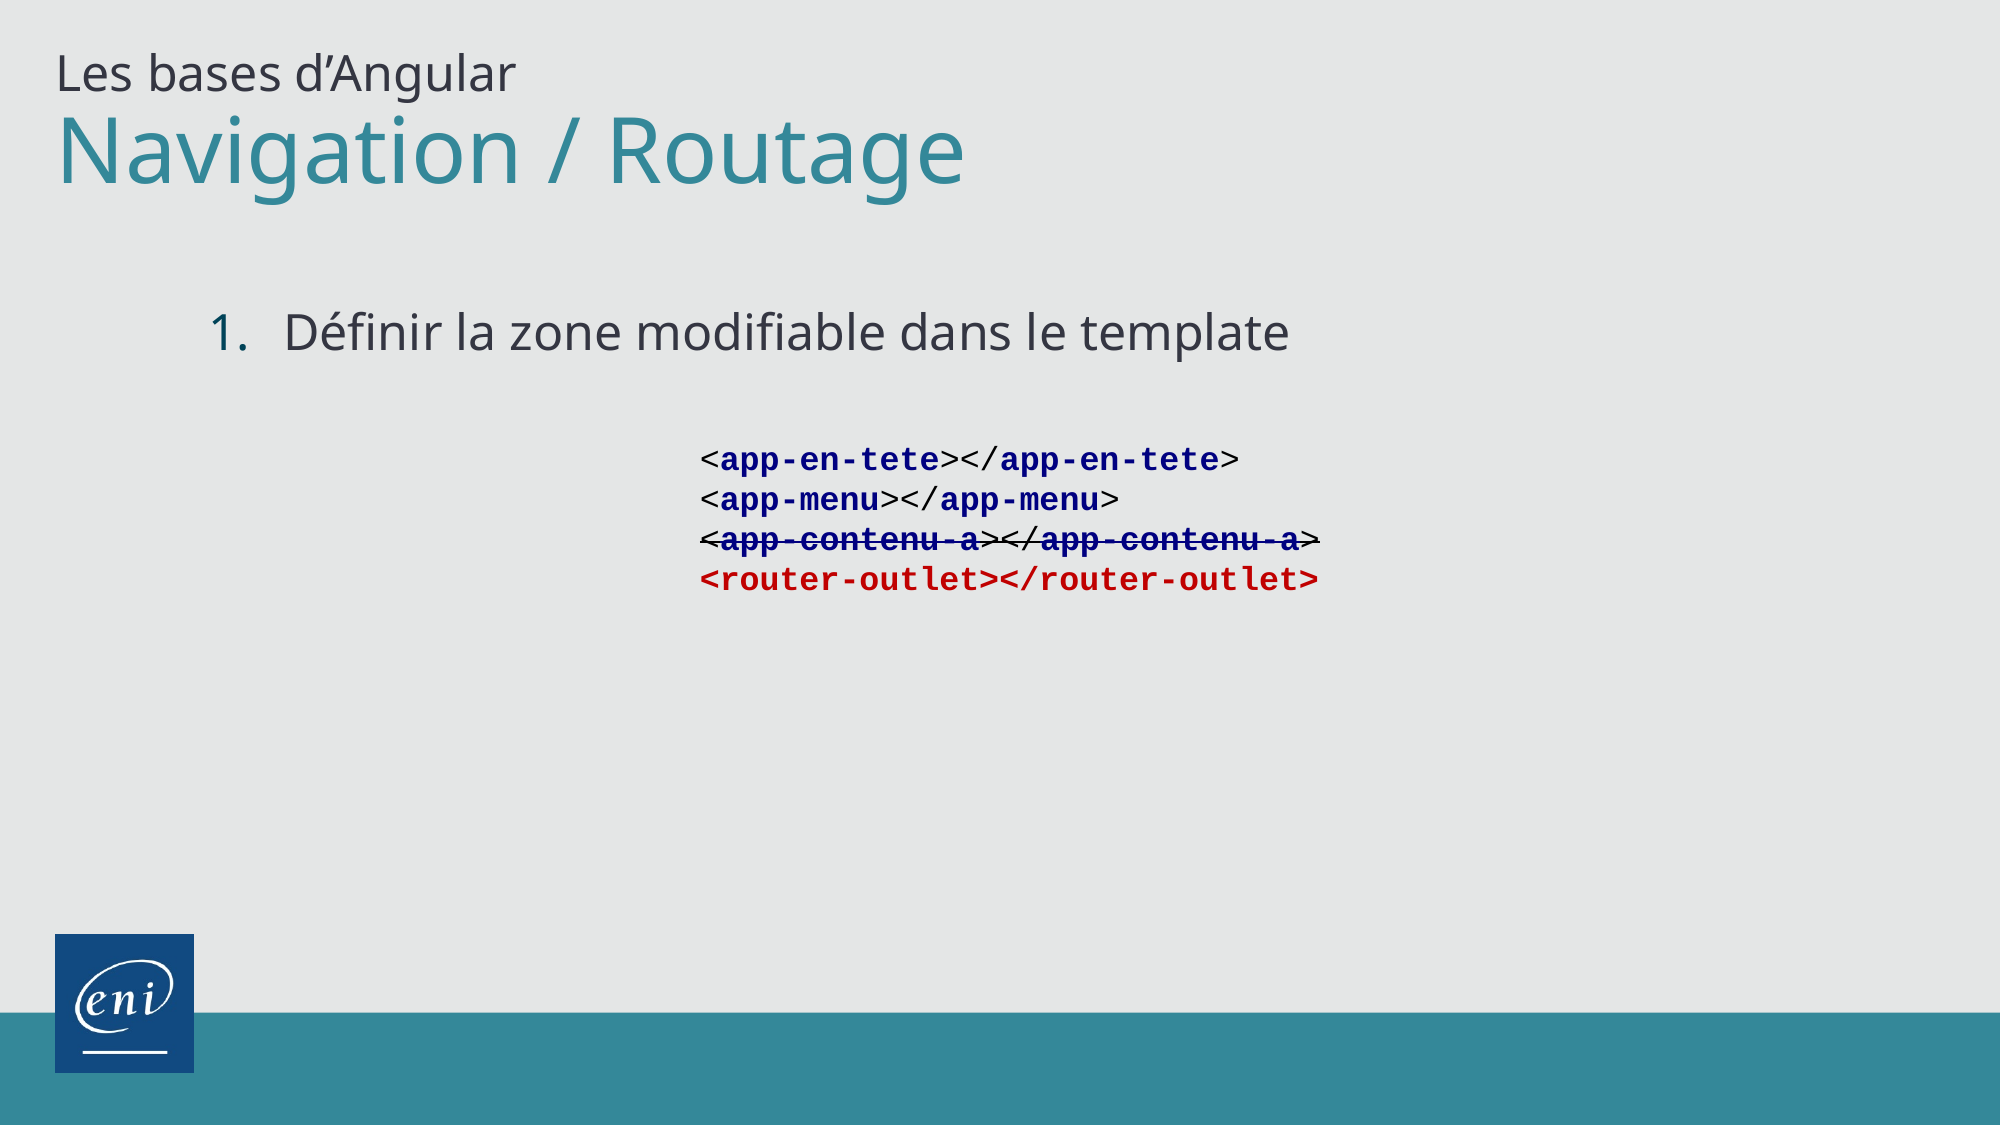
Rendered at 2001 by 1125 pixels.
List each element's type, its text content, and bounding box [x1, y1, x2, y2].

title Navigation / Routage [55, 104, 1952, 205]
list Définir la zone modifiable dans le template [193, 299, 1952, 912]
text_box <app-en-tete></app-en-tete> <app-menu></app-menu> <app-contenu-a></app-contenu-a> <router-outlet></router-outlet> [684, 429, 1336, 605]
list Les bases d’Angular [55, 31, 1952, 103]
picture [55, 934, 194, 1073]
